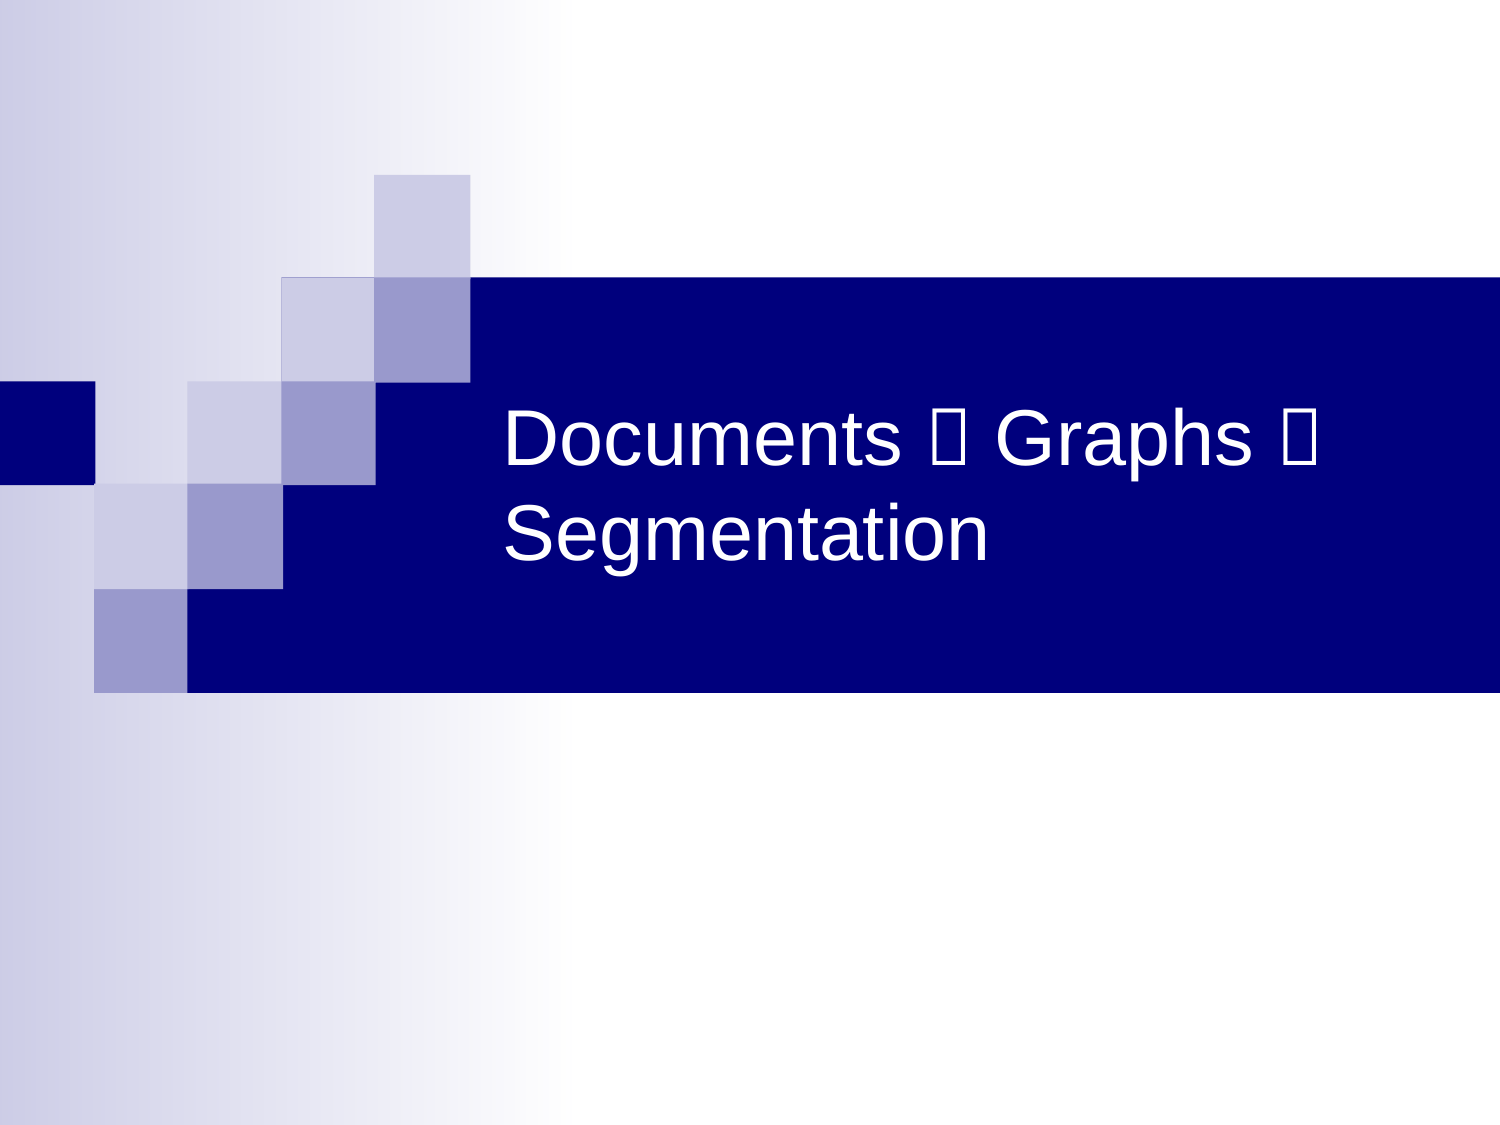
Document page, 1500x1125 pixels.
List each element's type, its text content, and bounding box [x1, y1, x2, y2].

title Documents  Graphs  Segmentation [487, 299, 1475, 663]
